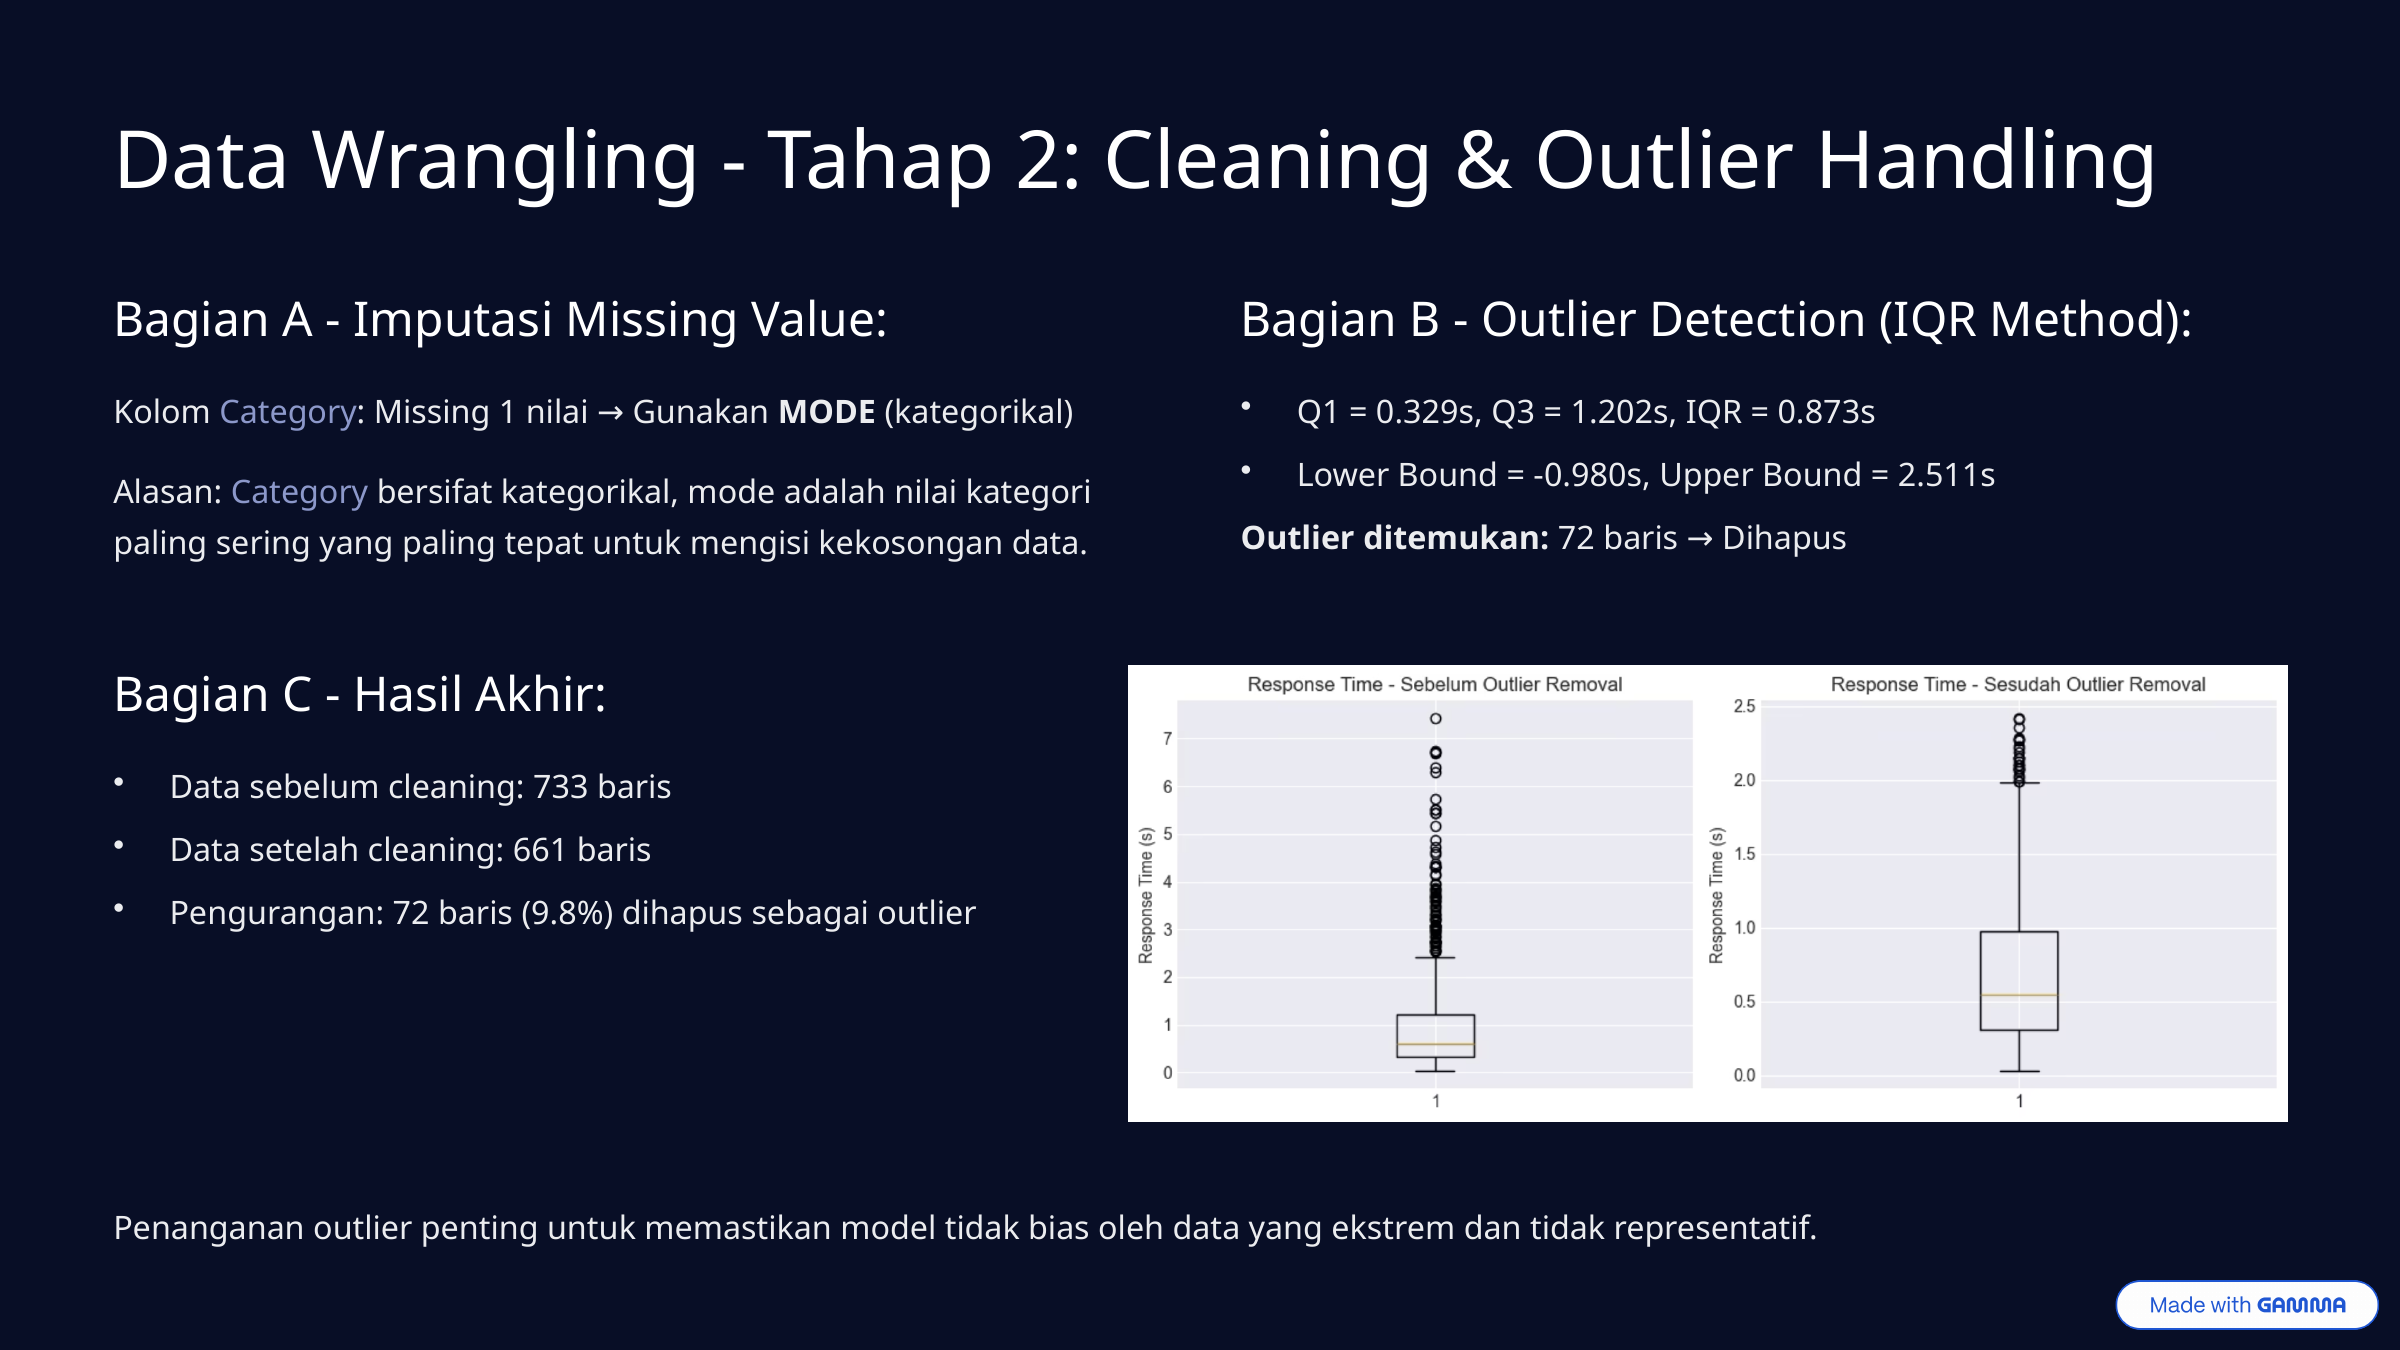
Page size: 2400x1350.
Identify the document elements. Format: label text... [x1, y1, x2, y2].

text_box Bagian B - Outlier Detection (IQR Method): [1240, 285, 2228, 347]
text_box Pengurangan: 72 baris (9.8%) dihapus sebagai outlier [113, 880, 1048, 933]
text_box Lower Bound = -0.980s, Upper Bound = 2.511s [1240, 441, 2288, 494]
text_box Bagian A - Imputasi Missing Value: [113, 285, 912, 347]
text_box Alasan: Category bersifat kategorikal, mode adalah nilai kategori paling sering yang paling tepat untuk mengisi kekosongan data. [113, 459, 1161, 563]
text_box Outlier ditemukan: 72 baris → Dihapus [1240, 504, 2288, 557]
text_box Penanganan outlier penting untuk memastikan model tidak bias oleh data yang ekstrem dan tidak representatif. [113, 1194, 2287, 1247]
text_box Data setelah cleaning: 661 baris [113, 817, 1048, 869]
picture [1128, 664, 2288, 1122]
text_box Q1 = 0.329s, Q3 = 1.202s, IQR = 0.873s [1240, 378, 2288, 431]
picture [2106, 1271, 2389, 1339]
text_box Data Wrangling - Tahap 2: Cleaning & Outlier Handling [113, 103, 2233, 205]
text_box Data sebelum cleaning: 733 baris [113, 754, 1048, 806]
text_box Bagian C - Hasil Akhir: [113, 660, 636, 722]
text_box Kolom Category: Missing 1 nilai → Gunakan MODE (kategorikal) [113, 378, 1161, 431]
